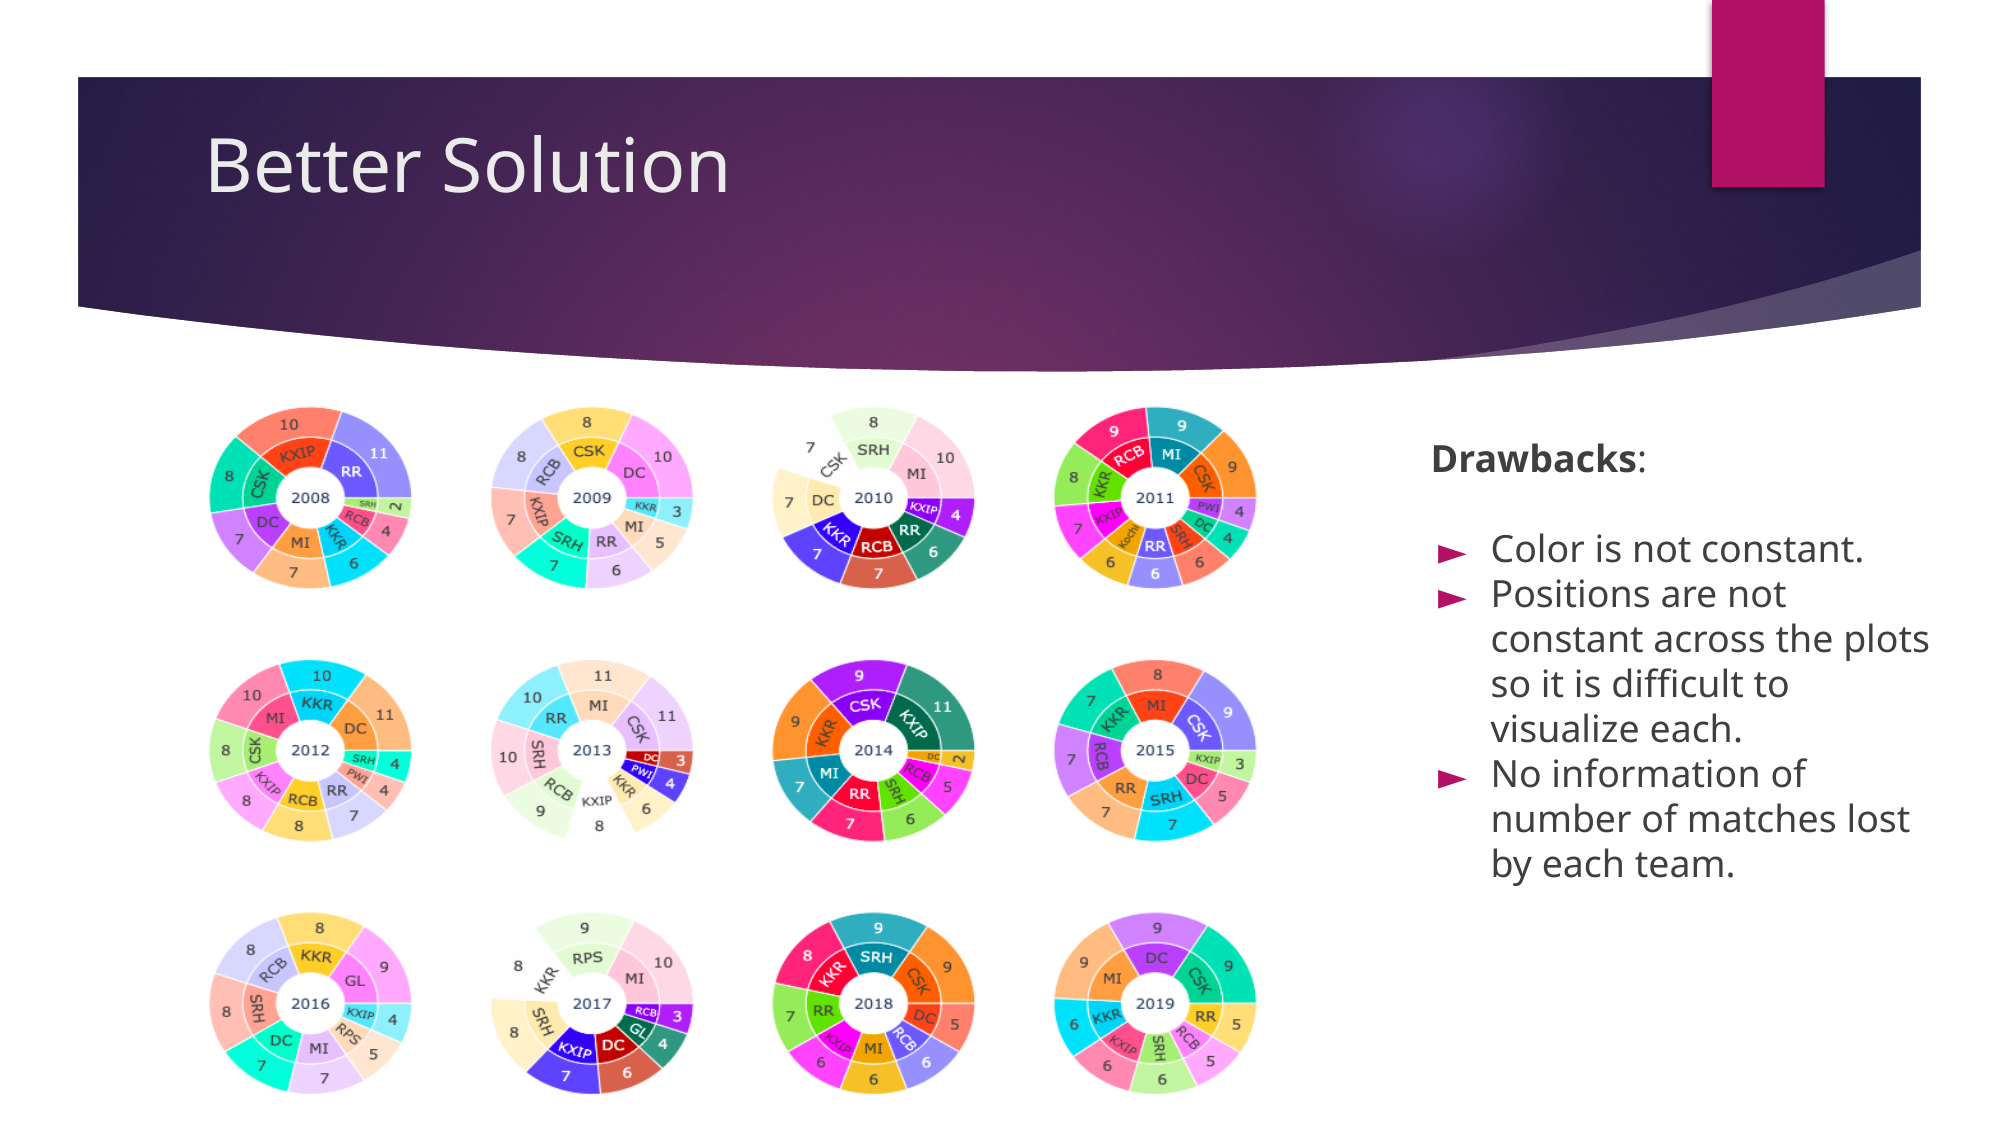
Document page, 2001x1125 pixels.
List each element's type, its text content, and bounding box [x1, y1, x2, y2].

title Better Solution [189, 111, 1627, 214]
list Drawbacks: Color is not constant. Positions are not constant across the plots so it is difficult to visualize each. No information of number of matches lost by each team. [1400, 427, 1965, 1076]
picture [51, 385, 1337, 1103]
picture [79, 78, 1920, 371]
